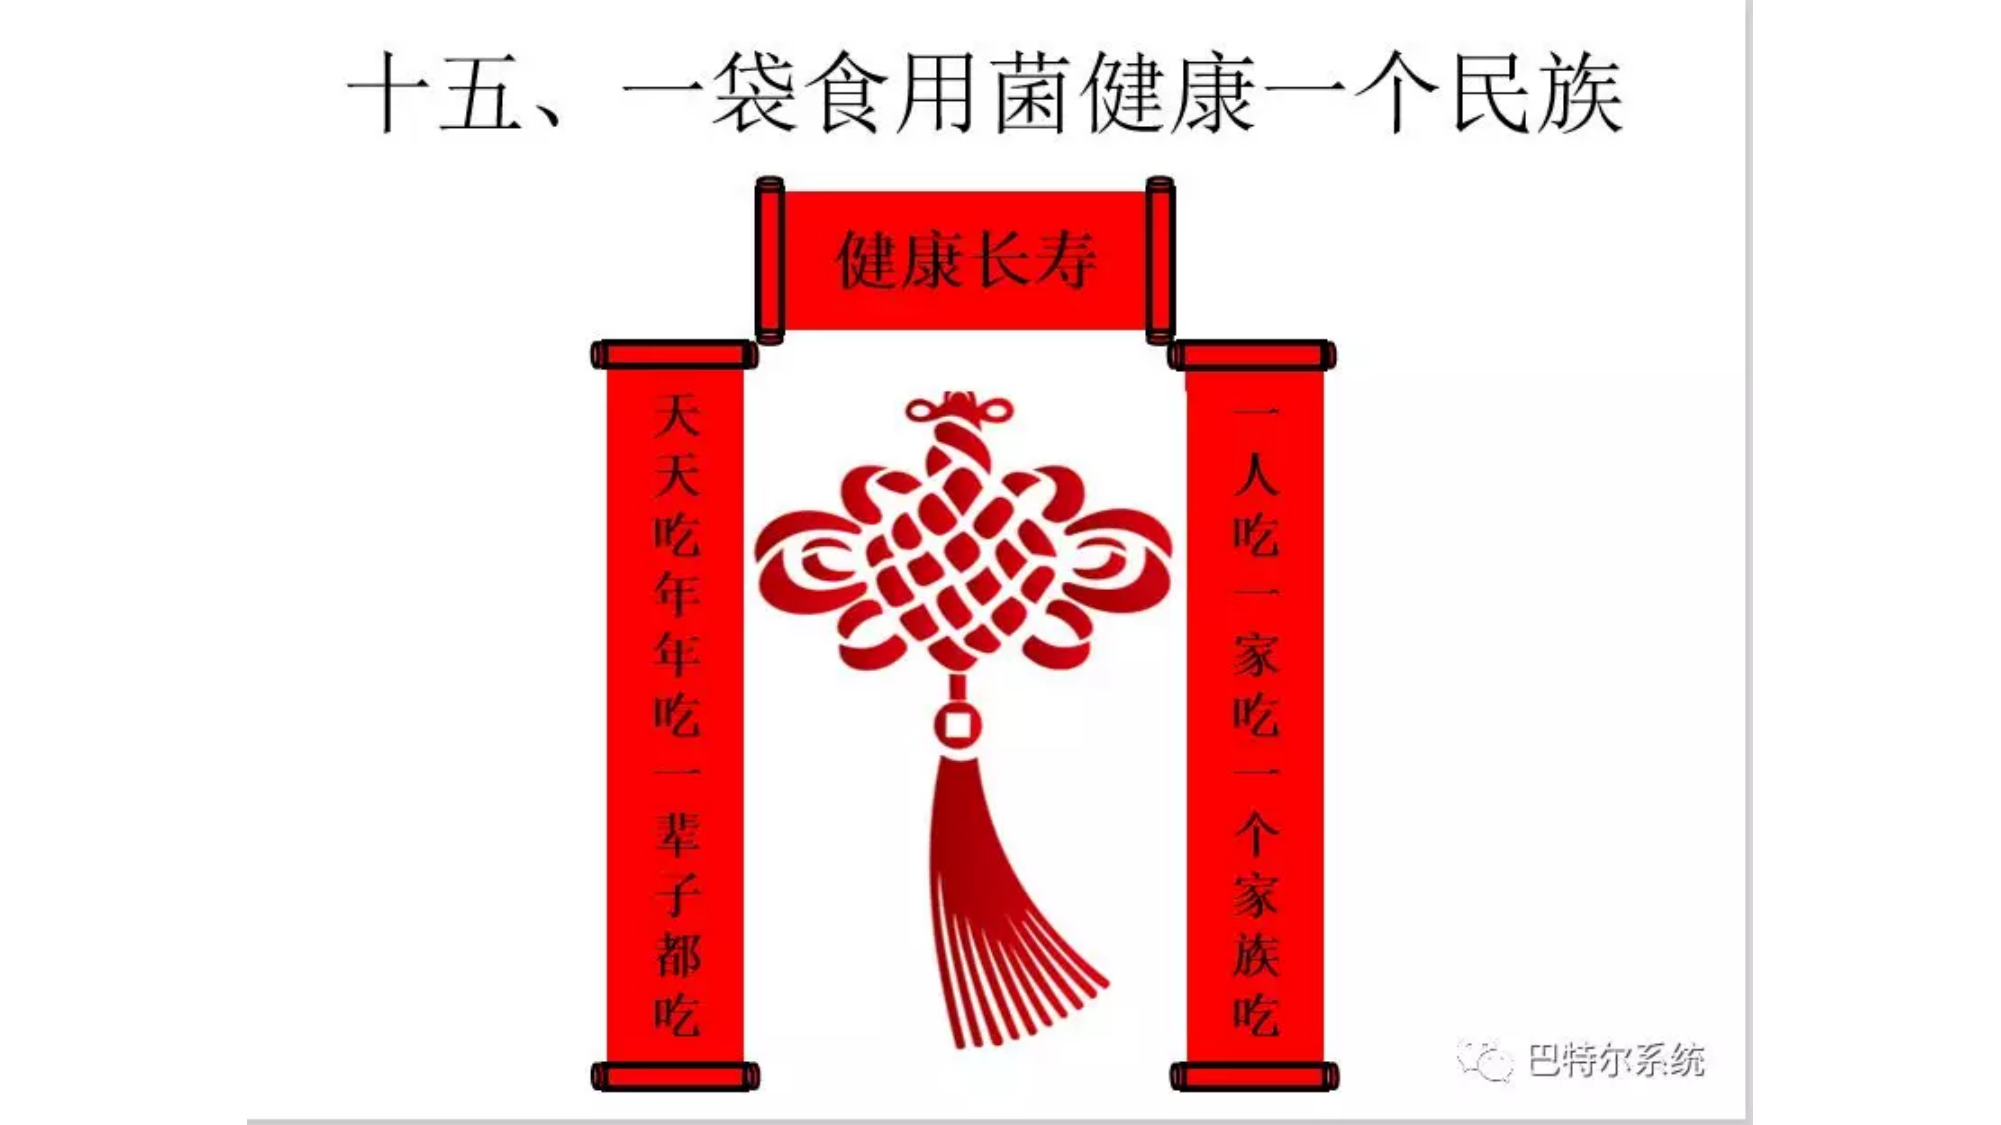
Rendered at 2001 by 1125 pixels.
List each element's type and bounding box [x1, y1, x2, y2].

picture [247, 0, 1753, 1125]
